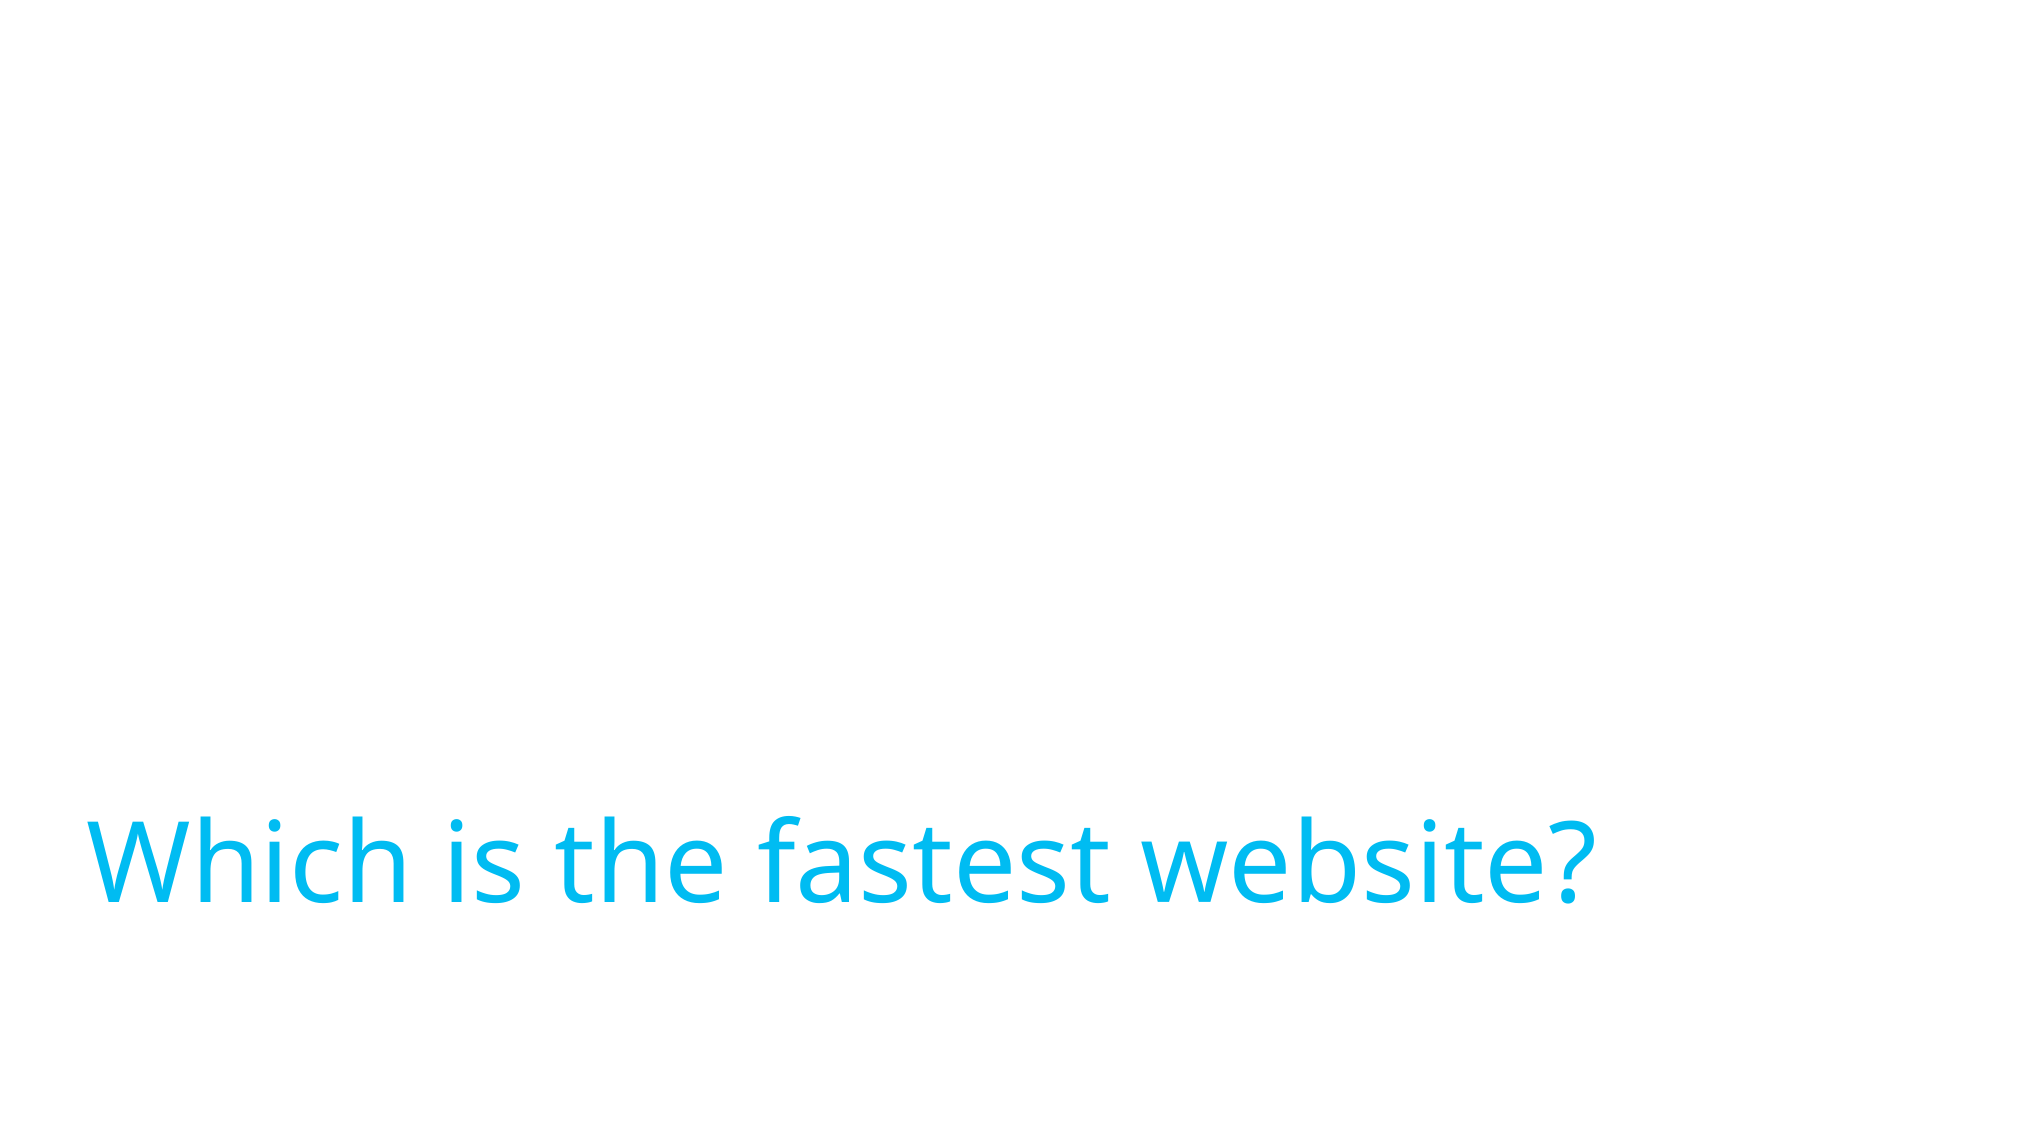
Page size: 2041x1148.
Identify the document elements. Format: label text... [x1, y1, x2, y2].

title Which is the fastest website? [86, 790, 1953, 927]
